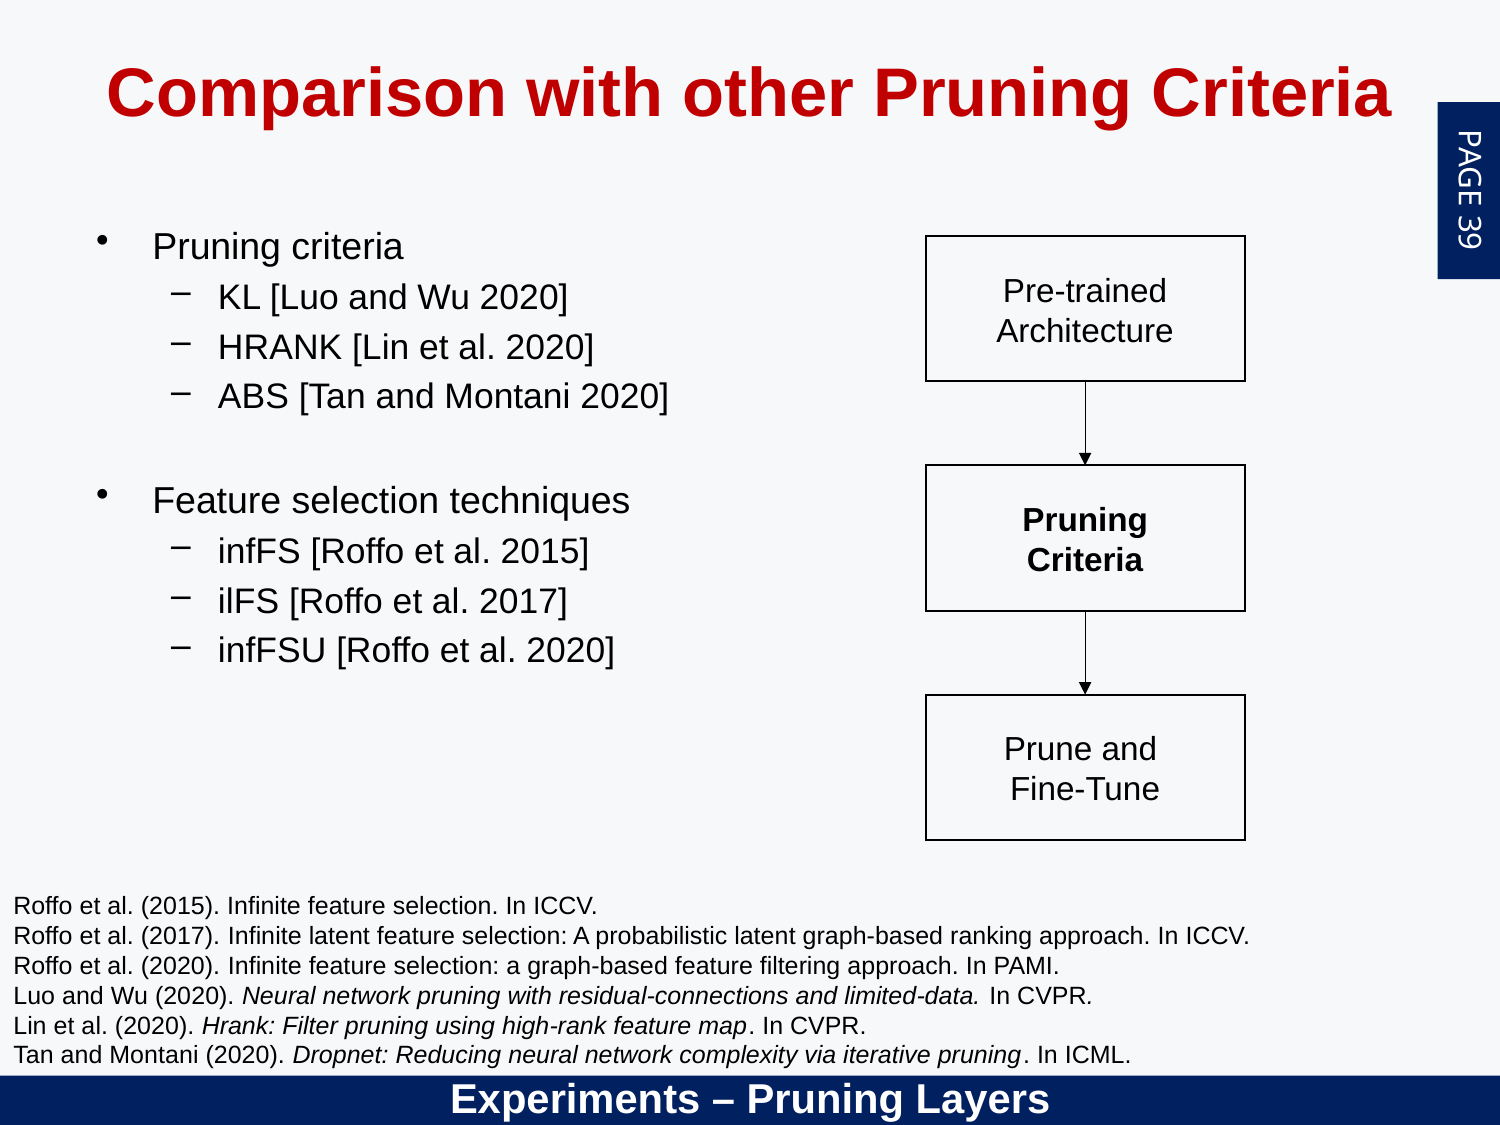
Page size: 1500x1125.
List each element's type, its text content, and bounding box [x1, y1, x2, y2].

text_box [925, 236, 1245, 840]
list Pruning criteria KL [Luo and Wu 2020] HRANK [Lin et al. 2020] ABS [Tan and Montani 2020] Feature selection techniques infFS [Roffo et al. 2015] ilFS [Roffo et al. 2017] infFSU [Roffo et al. 2020] [81, 214, 939, 871]
list Experiments – Pruning Layers [290, 1101, 1210, 1119]
text_box Comparison with other Pruning Criteria [74, 17, 1425, 160]
text_box Roffo et al. (2015). Infinite feature selection. In ICCV. Roffo et al. (2017). Infinite latent feature selection: A probabilistic latent graph-based ranking approach. In ICCV. Roffo et al. (2020). Infinite feature selection: a graph-based feature filtering approach. In PAMI. Luo and Wu (2020). Neural network pruning with residual-connections and limited-data. In CVPR. Lin et al. (2020). Hrank: Filter pruning using high-rank feature map. In CVPR. Tan and Montani (2020). Dropnet: Reducing neural network complexity via iterative pruning. In ICML. [0, 887, 1377, 1101]
